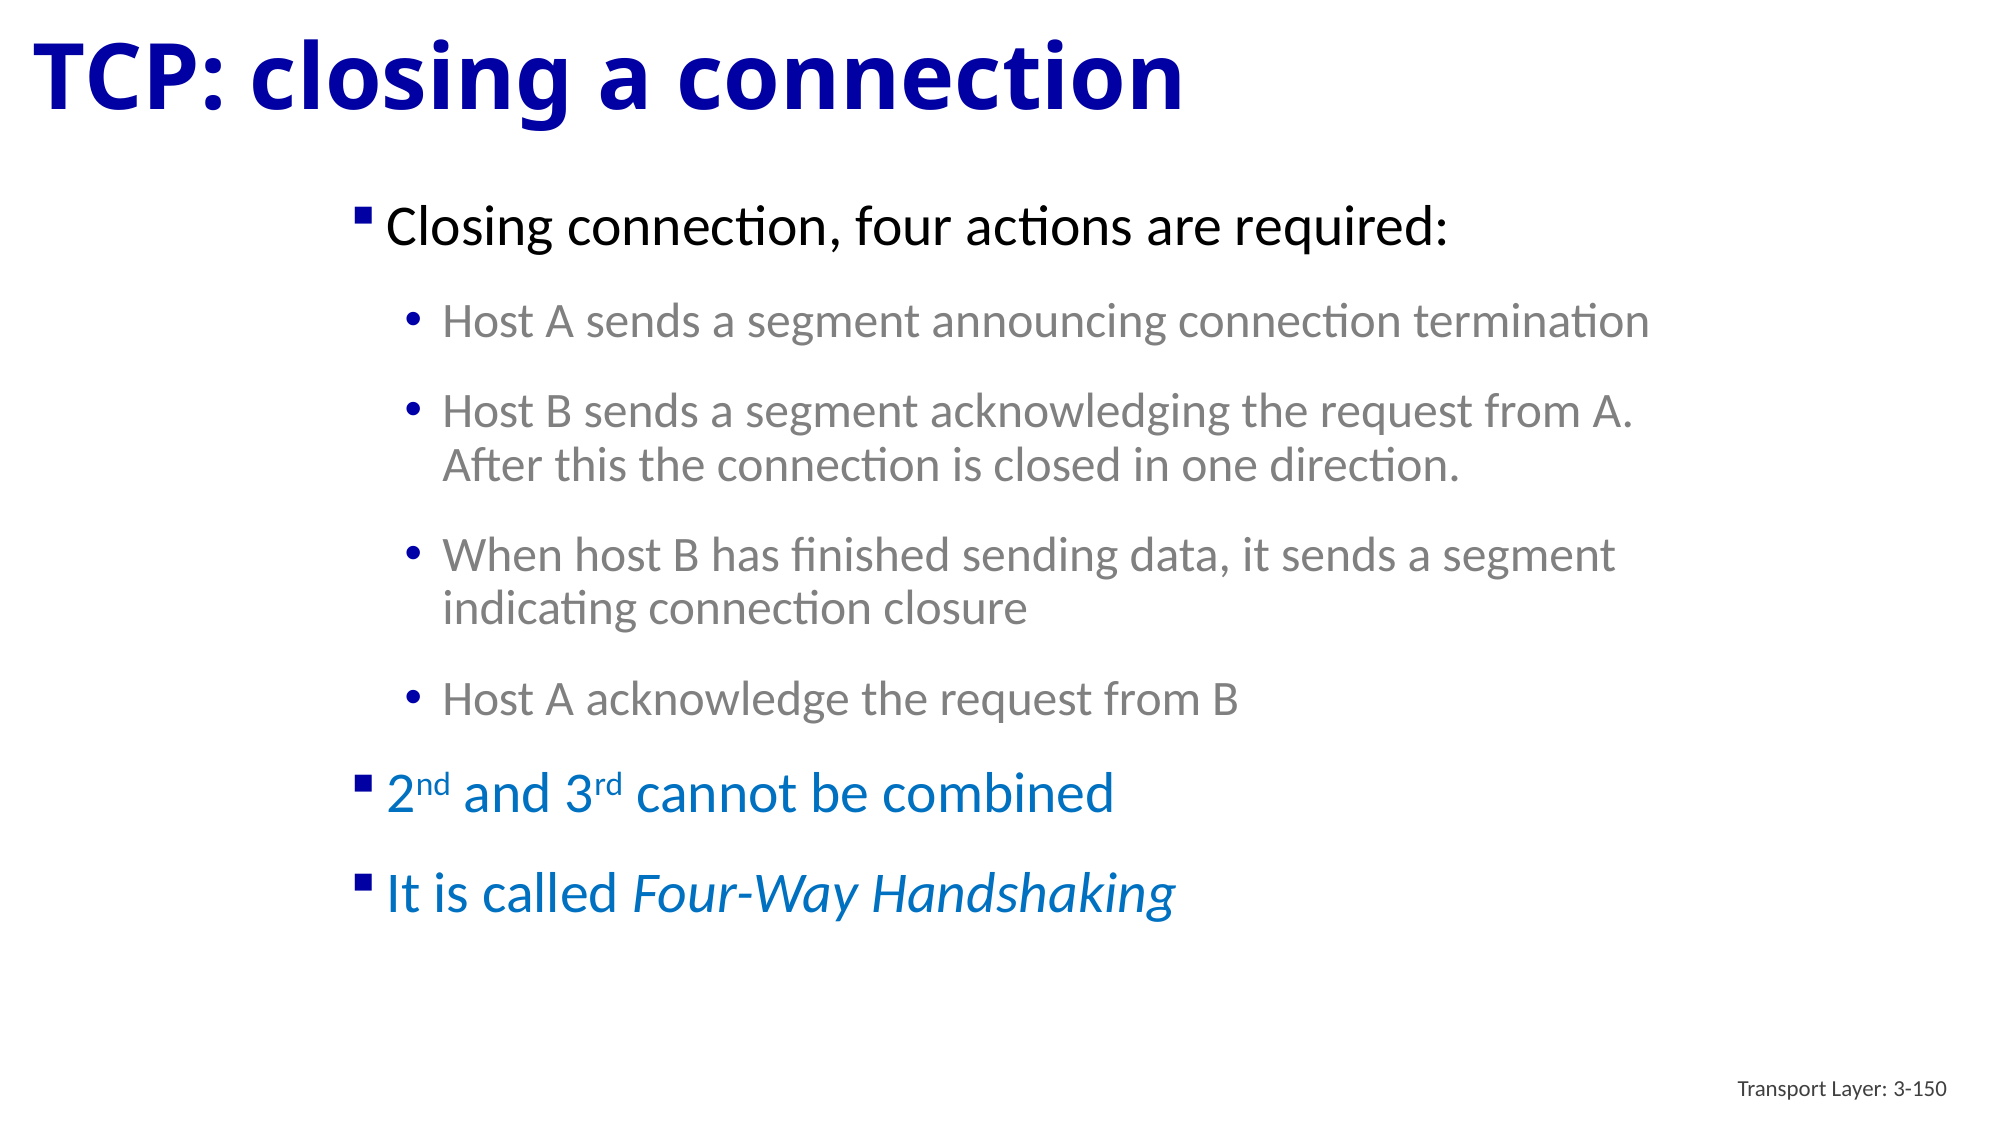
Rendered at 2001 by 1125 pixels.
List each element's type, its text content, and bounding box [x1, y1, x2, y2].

title TCP: closing a connection [17, 19, 1293, 140]
list Closing connection, four actions are required: Host A sends a segment announcing connection termination Host B sends a segment acknowledging the request from A. After this the connection is closed in one direction. When host B has finished sending data, it sends a segment indicating connection closure Host A acknowledge the request from B 2nd and 3rd cannot be combined It is called Four-Way Handshaking [314, 188, 1674, 982]
slide_number Transport Layer: 3-150 [1512, 1056, 1963, 1117]
